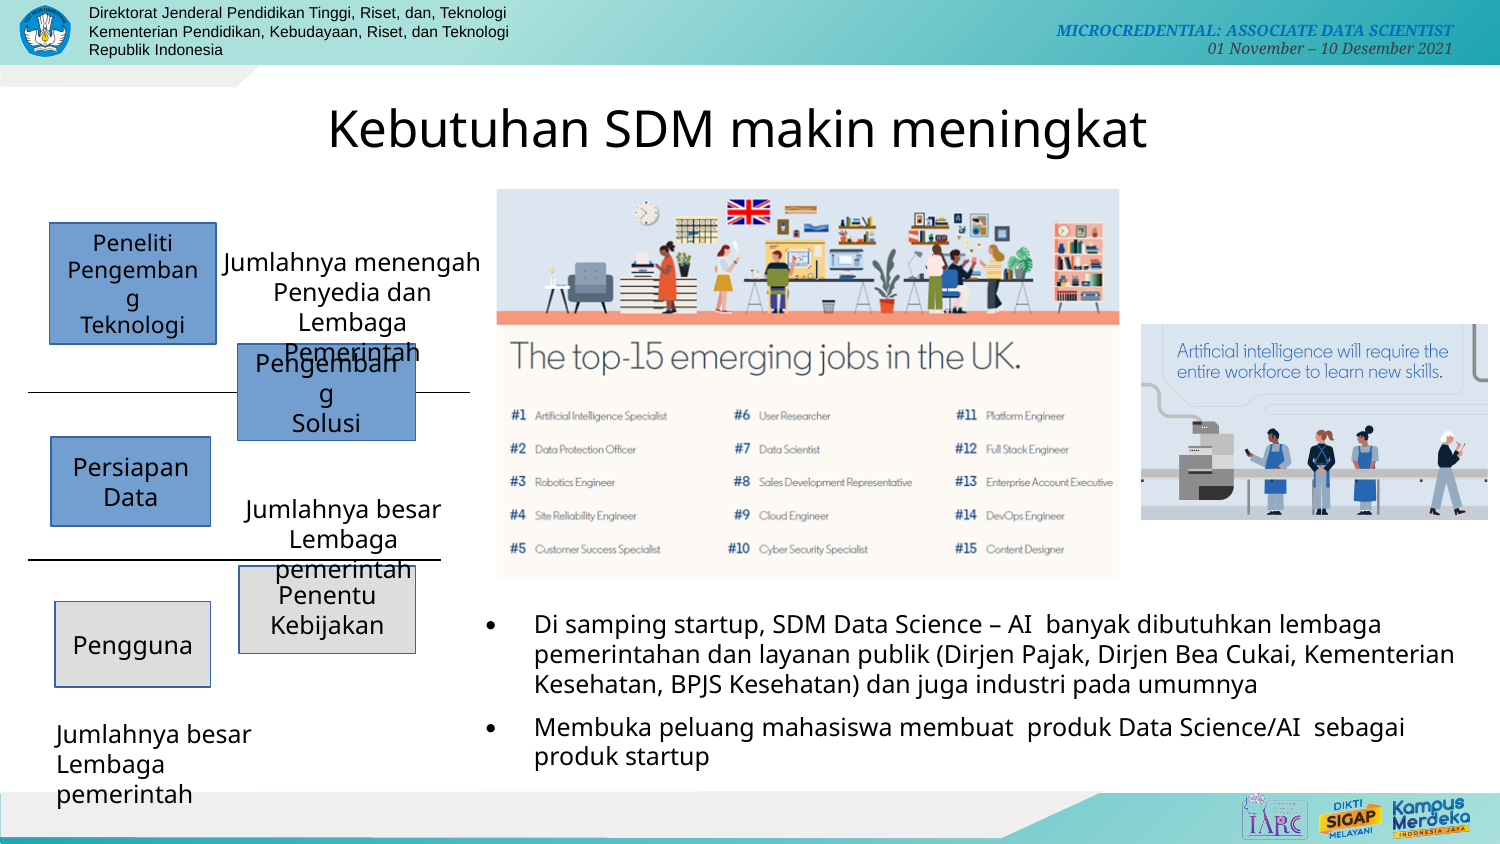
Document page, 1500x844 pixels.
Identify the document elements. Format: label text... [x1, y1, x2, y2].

picture [1237, 790, 1312, 843]
text_box Pengembang Solusi [237, 344, 416, 391]
text_box Kebutuhan SDM makin meningkat [83, 77, 1393, 178]
text_box Jumlahnya menengah Penyedia dan Lembaga Pemerintah [204, 238, 491, 344]
text_box Jumlahnya besar Lembaga pemerintah [41, 710, 320, 786]
picture [1393, 798, 1470, 839]
picture [496, 189, 1120, 579]
text_box Persiapan Data [51, 437, 211, 527]
text_box Penentu Kebijakan [239, 568, 416, 654]
picture [16, 3, 74, 61]
text_box Pengembang Solusi [237, 401, 416, 441]
text_box Peneliti Pengembang Teknologi [49, 222, 217, 344]
picture [1319, 796, 1382, 842]
text_box Di samping startup, SDM Data Science – AI banyak dibutuhkan lembaga pemerintahan dan layanan publik (Dirjen Pajak, Dirjen Bea Cukai, Kementerian Kesehatan, BPJS Kesehatan) dan juga industri pada umumnya Membuka peluang mahasiswa membuat produk Data Science/AI sebagai produk startup [469, 608, 1487, 774]
text_box Jumlahnya besar Lembaga pemerintah [204, 486, 483, 562]
text_box Pengguna [55, 601, 211, 688]
picture [1140, 324, 1488, 520]
